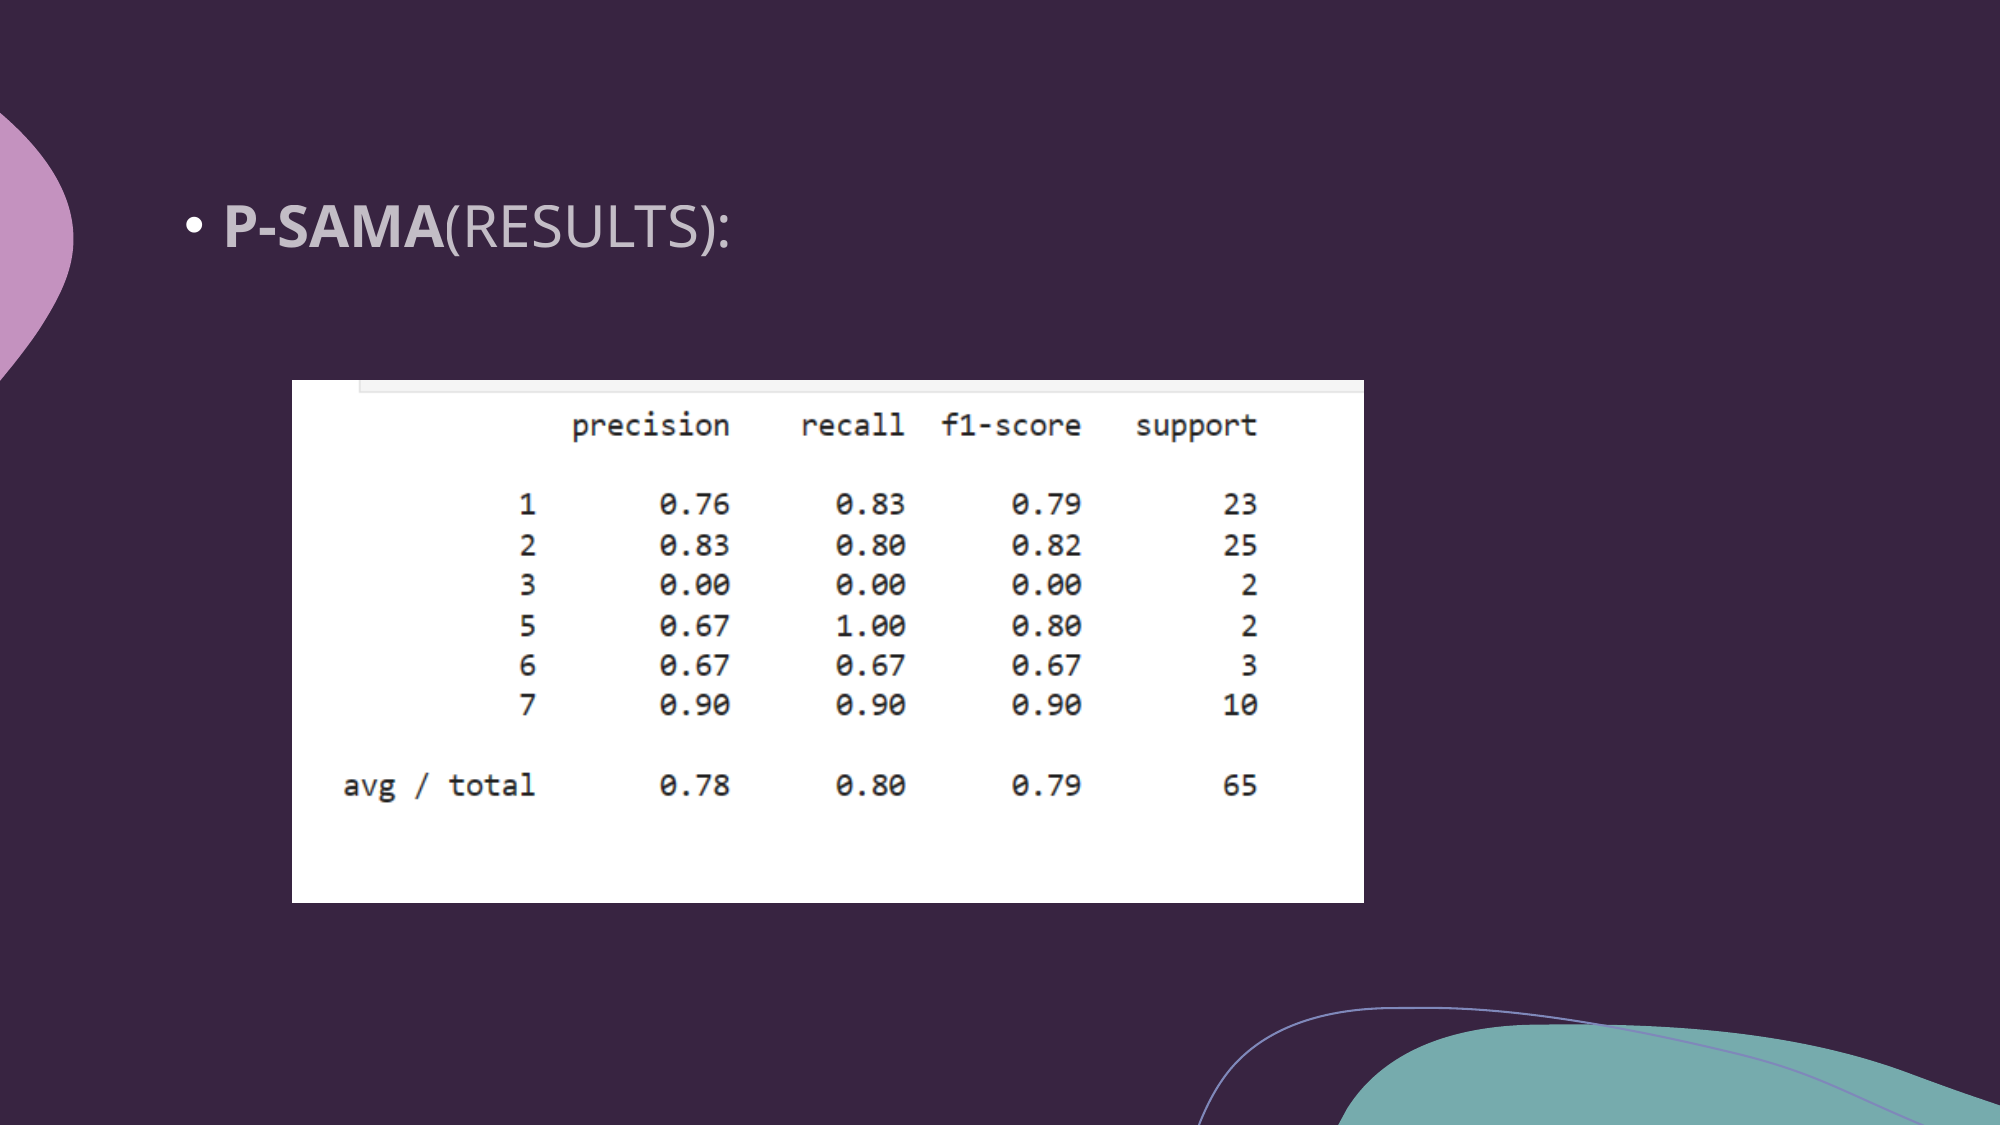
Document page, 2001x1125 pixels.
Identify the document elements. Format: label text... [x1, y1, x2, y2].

picture [292, 380, 1364, 903]
list P-SAMA(RESULTS): [169, 164, 829, 282]
